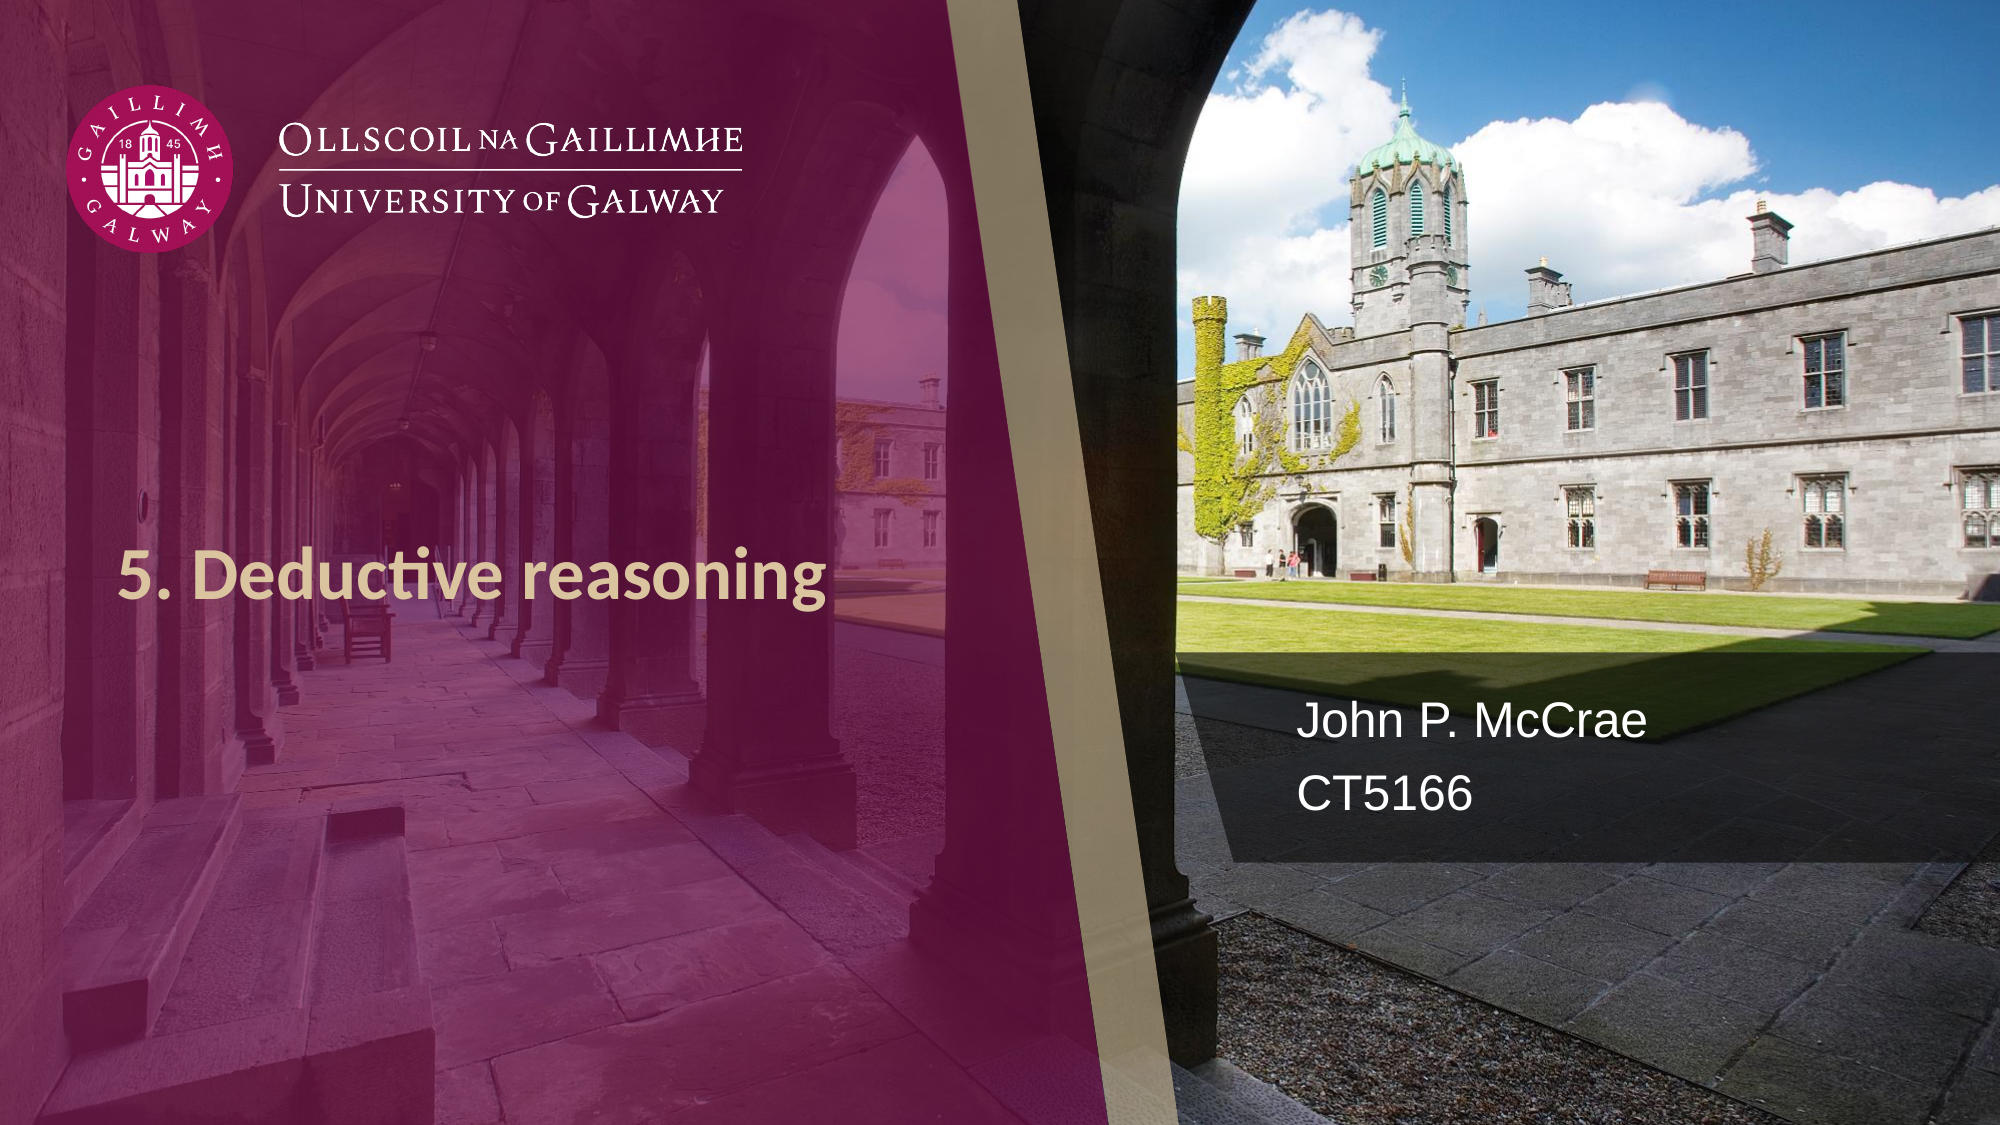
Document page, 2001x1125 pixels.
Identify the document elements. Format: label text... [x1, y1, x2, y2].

picture [1018, 0, 2000, 1125]
picture [66, 85, 742, 253]
title 5. Deductive reasoning [101, 441, 1000, 684]
subtitle John P. McCrae CT5166 [1272, 660, 1991, 847]
